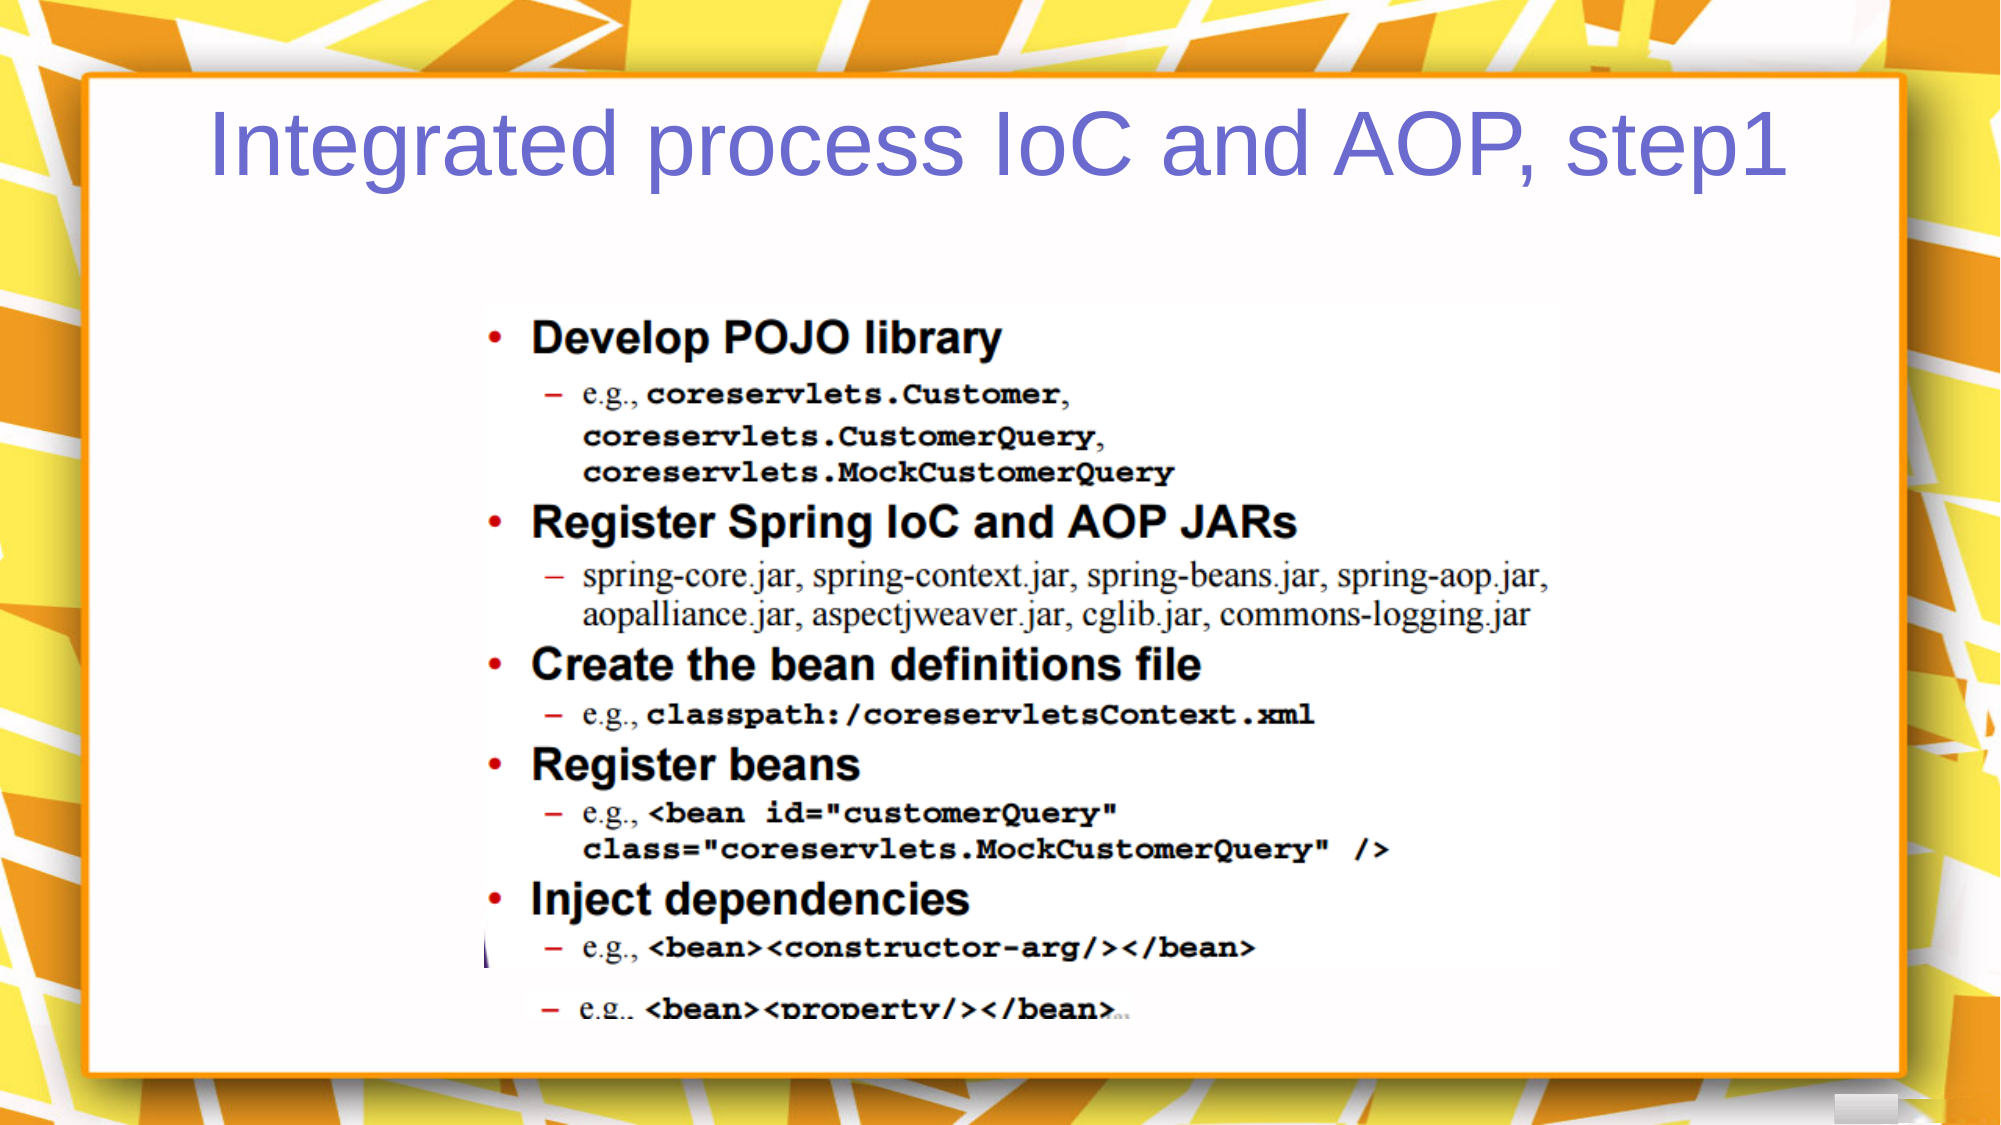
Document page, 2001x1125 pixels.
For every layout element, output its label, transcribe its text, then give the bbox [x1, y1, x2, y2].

title Integrated process IoC and AOP, step1 [99, 45, 1900, 233]
picture [0, 0, 2001, 1125]
